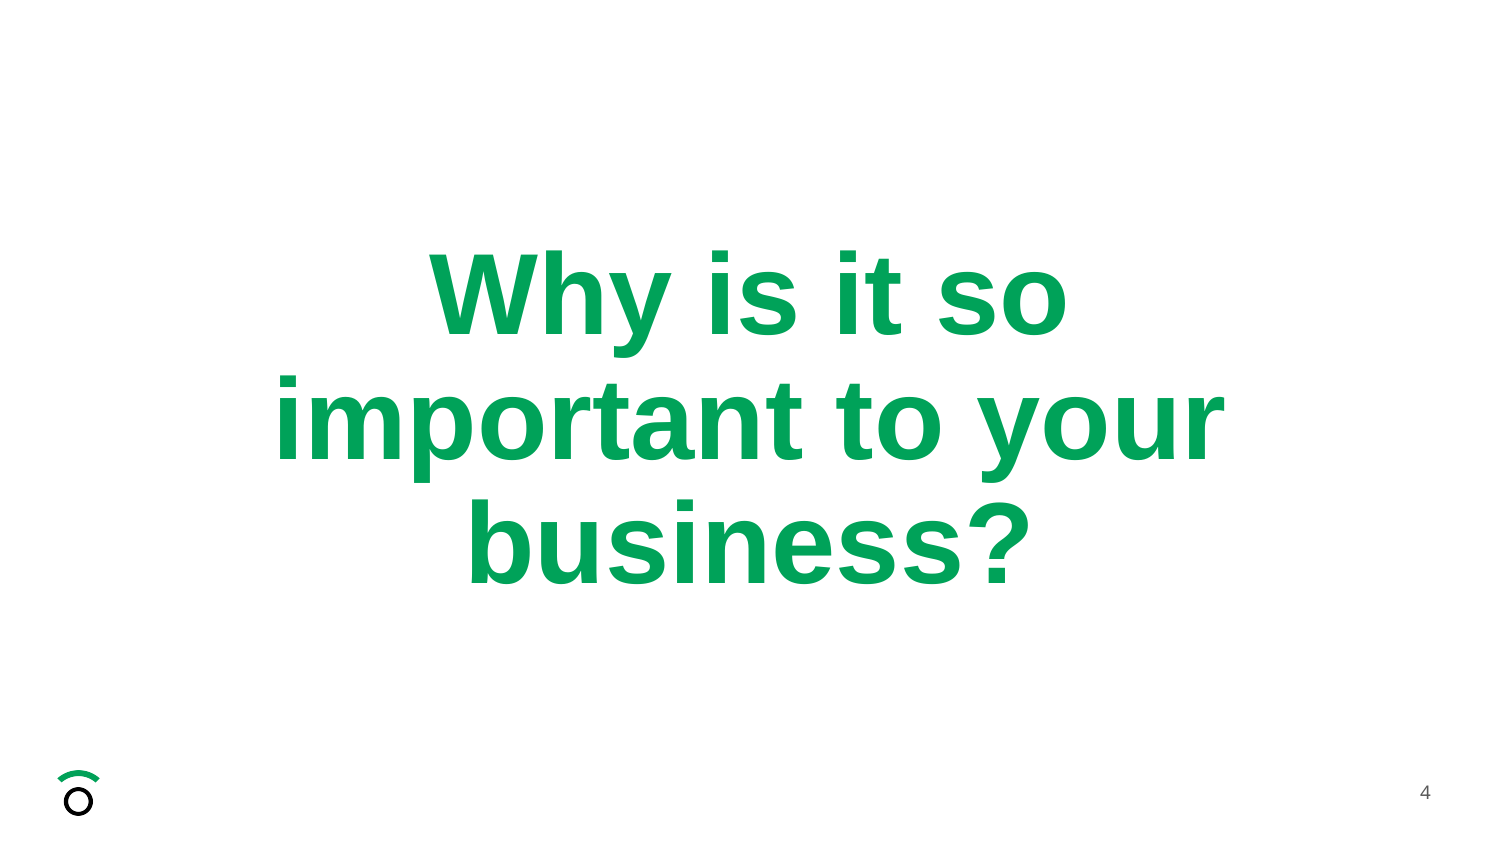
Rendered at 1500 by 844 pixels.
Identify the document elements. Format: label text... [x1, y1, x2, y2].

picture [57, 770, 100, 816]
slide_number ‹#› [1392, 770, 1443, 816]
title Why is it so important to your business? [183, 340, 1317, 504]
